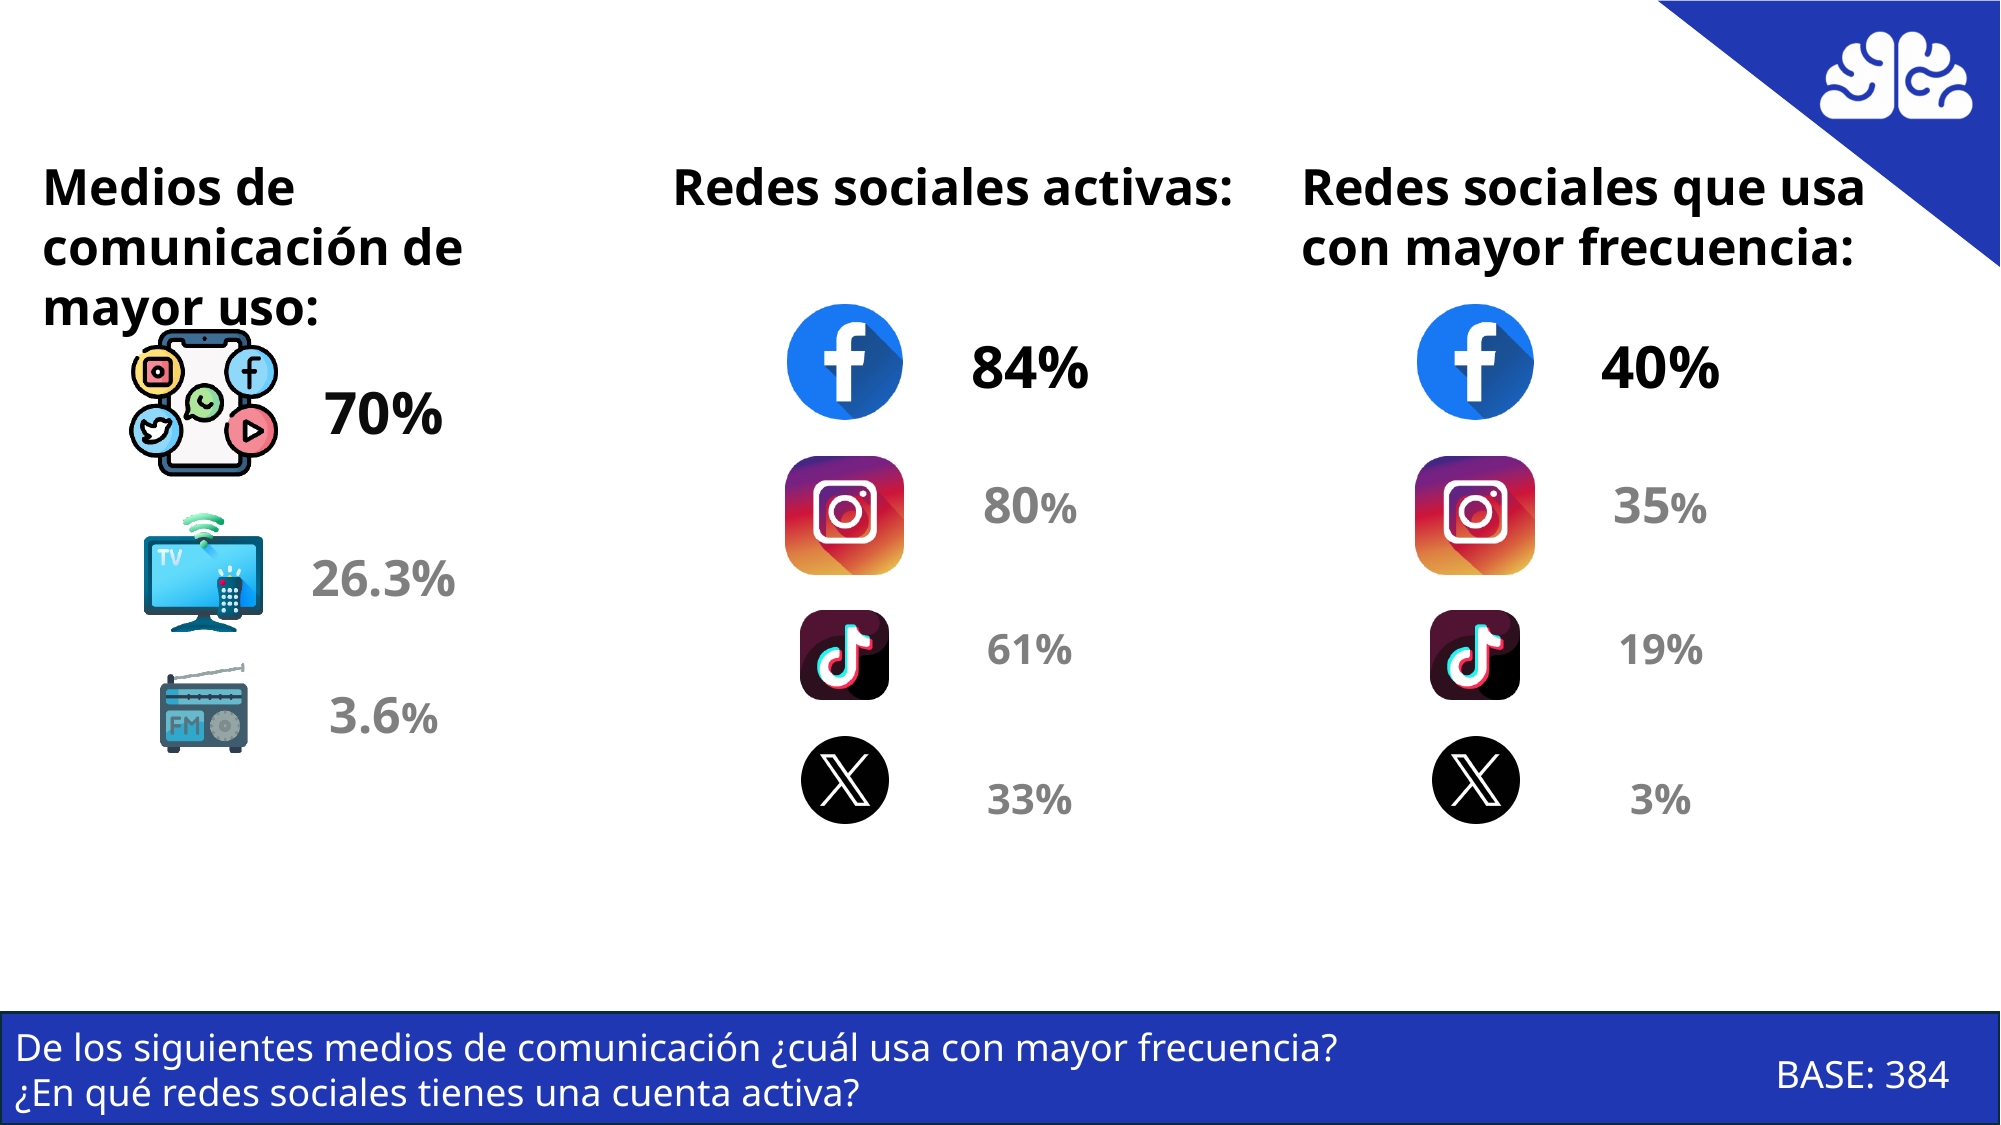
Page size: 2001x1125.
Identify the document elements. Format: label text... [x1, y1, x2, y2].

text_box Redes sociales que usa con mayor frecuencia: [1286, 147, 1900, 273]
picture [1818, 30, 1974, 122]
picture [799, 610, 890, 701]
picture [784, 301, 905, 421]
text_box 84% 80% 61% 33% [928, 323, 1134, 831]
picture [128, 328, 278, 477]
text_box Redes sociales activas: [657, 148, 1270, 258]
picture [1430, 610, 1520, 701]
text_box [1657, 0, 2000, 267]
picture [784, 456, 905, 576]
text_box BASE: 384 [1751, 1043, 1974, 1104]
text_box 70% 26.3% 3.6% [281, 368, 487, 831]
picture [143, 513, 263, 633]
text_box 40% 35% 19% 3% [1558, 323, 1764, 831]
picture [801, 735, 890, 825]
text_box Medios de comunicación de mayor uso: [27, 147, 641, 273]
picture [1415, 301, 1535, 421]
picture [158, 663, 249, 753]
picture [1431, 735, 1520, 825]
text_box De los siguientes medios de comunicación ¿cuál usa con mayor frecuencia? ¿En qué redes sociales tienes una cuenta activa? [0, 1011, 2000, 1125]
picture [1415, 456, 1535, 576]
